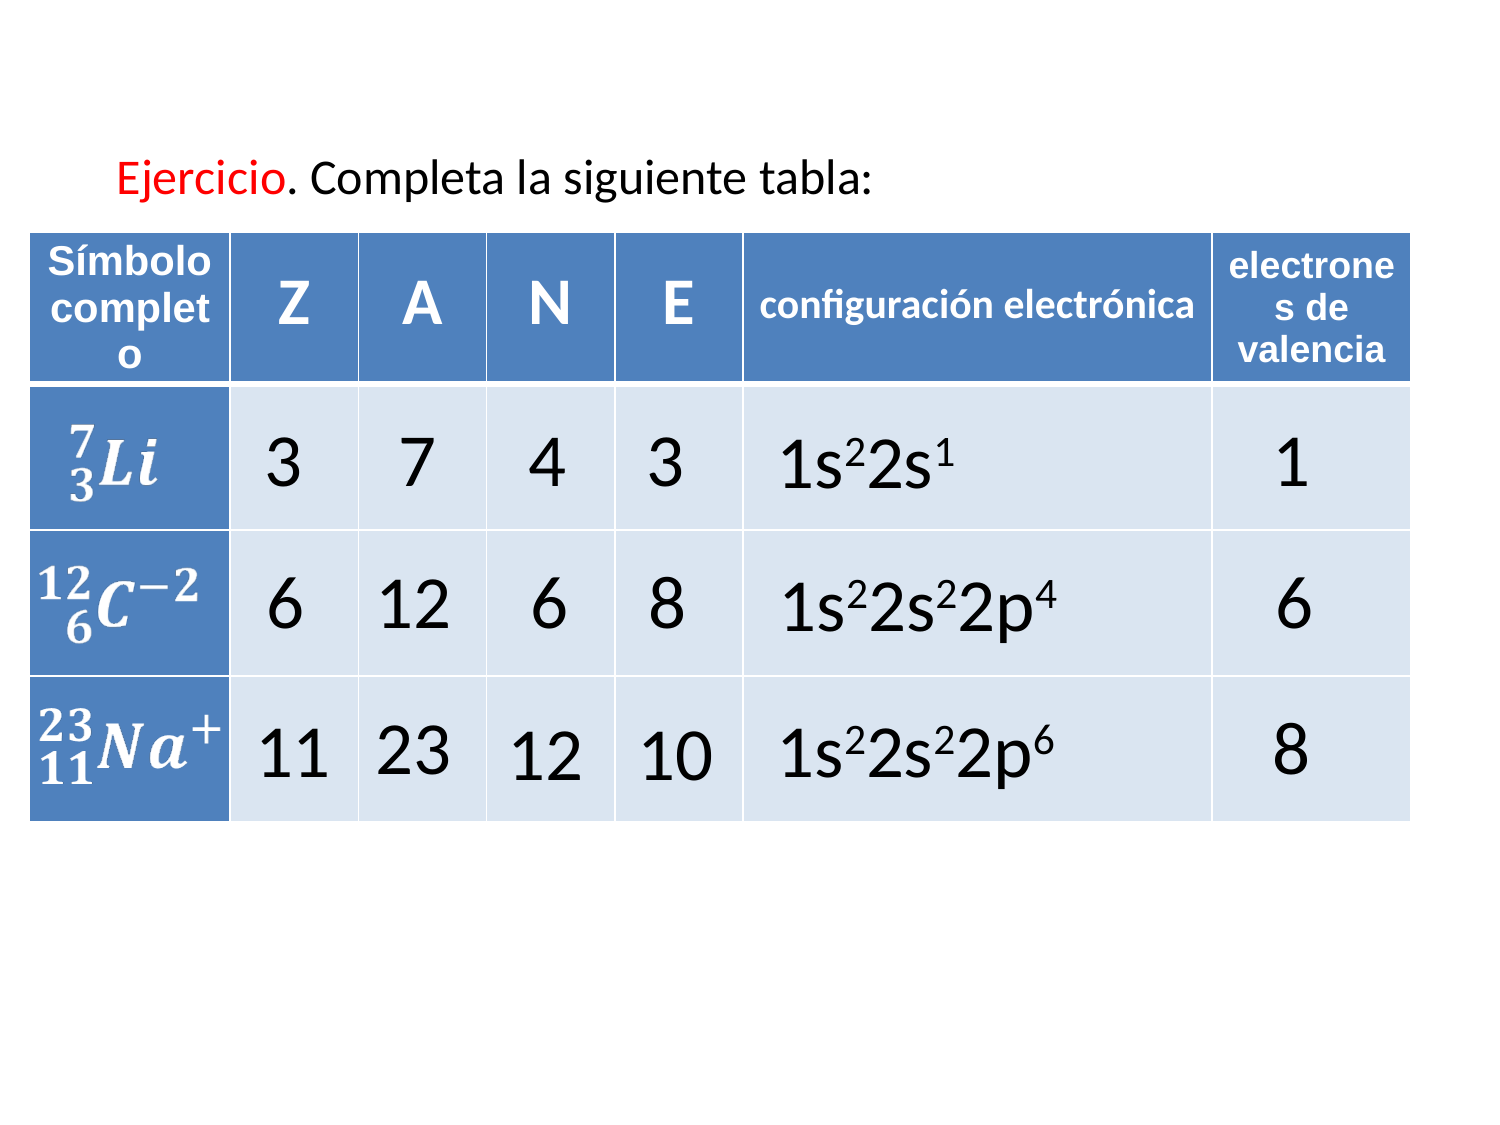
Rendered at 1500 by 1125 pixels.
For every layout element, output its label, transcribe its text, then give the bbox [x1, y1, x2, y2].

text_box [41, 408, 183, 511]
text_box [10, 692, 250, 794]
table_header A [359, 233, 486, 381]
table_cell [616, 387, 742, 529]
table_cell [487, 677, 614, 821]
table_header configuración electrónica [744, 233, 1211, 381]
text_box 4 [513, 403, 601, 509]
table_cell [231, 677, 358, 821]
text_box 12 [360, 546, 473, 652]
text_box 1s22s22p4 [763, 548, 1201, 654]
table_cell [744, 531, 1211, 675]
table_cell [487, 531, 614, 675]
table_cell [1213, 387, 1410, 529]
text_box 6 [1259, 546, 1347, 652]
table_cell [359, 531, 486, 675]
text_box 11 [240, 694, 351, 800]
table_cell [616, 677, 742, 821]
table_cell [487, 387, 614, 529]
table_header electrones de valencia [1213, 233, 1410, 381]
text_box 10 [622, 698, 739, 804]
table_cell [231, 387, 358, 529]
table_header E [616, 233, 742, 381]
table_header Z [231, 233, 358, 381]
table_header N [487, 233, 614, 381]
text_box 1 [1257, 404, 1345, 510]
table_cell [30, 531, 229, 675]
table_cell [231, 531, 358, 675]
table_header Símbolo completo [30, 233, 229, 381]
table_cell [1213, 531, 1410, 675]
text_box 12 [492, 698, 622, 804]
table_cell [1213, 677, 1410, 821]
table_cell [30, 387, 229, 529]
text_box 8 [633, 546, 721, 652]
table_cell [744, 677, 1211, 821]
table_cell [359, 387, 486, 529]
text_box 23 [360, 692, 471, 798]
text_box 8 [1257, 692, 1345, 798]
table_cell [359, 677, 486, 821]
text_box 6 [251, 546, 339, 652]
table_cell [616, 531, 742, 675]
table_cell [30, 677, 229, 692]
text_box 3 [249, 404, 337, 510]
text_box 6 [515, 545, 603, 651]
table_cell [744, 387, 1211, 529]
table_cell [30, 794, 229, 821]
text_box [8, 550, 227, 653]
text_box 1s22s1 [761, 406, 1199, 512]
text_box 3 [631, 404, 719, 510]
text_box 1s22s22p6 [761, 694, 1199, 800]
text_box Ejercicio. Completa la siguiente tabla: [101, 137, 1447, 213]
text_box 7 [383, 404, 471, 510]
